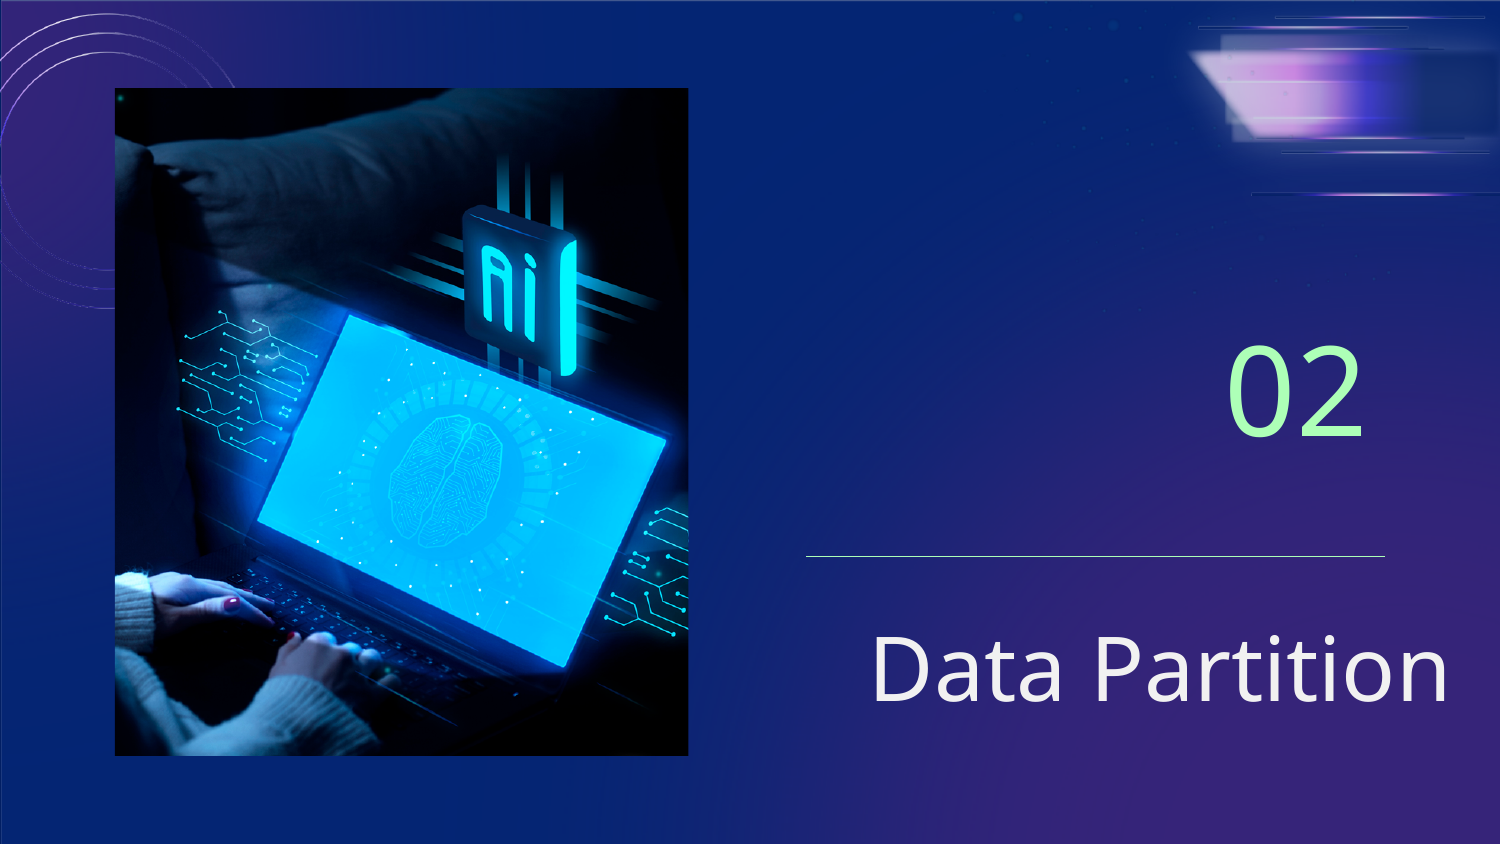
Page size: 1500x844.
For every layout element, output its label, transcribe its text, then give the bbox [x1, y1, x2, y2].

title 02 [1180, 317, 1383, 477]
picture [0, 0, 1500, 844]
title Data Partition [820, 597, 1500, 736]
